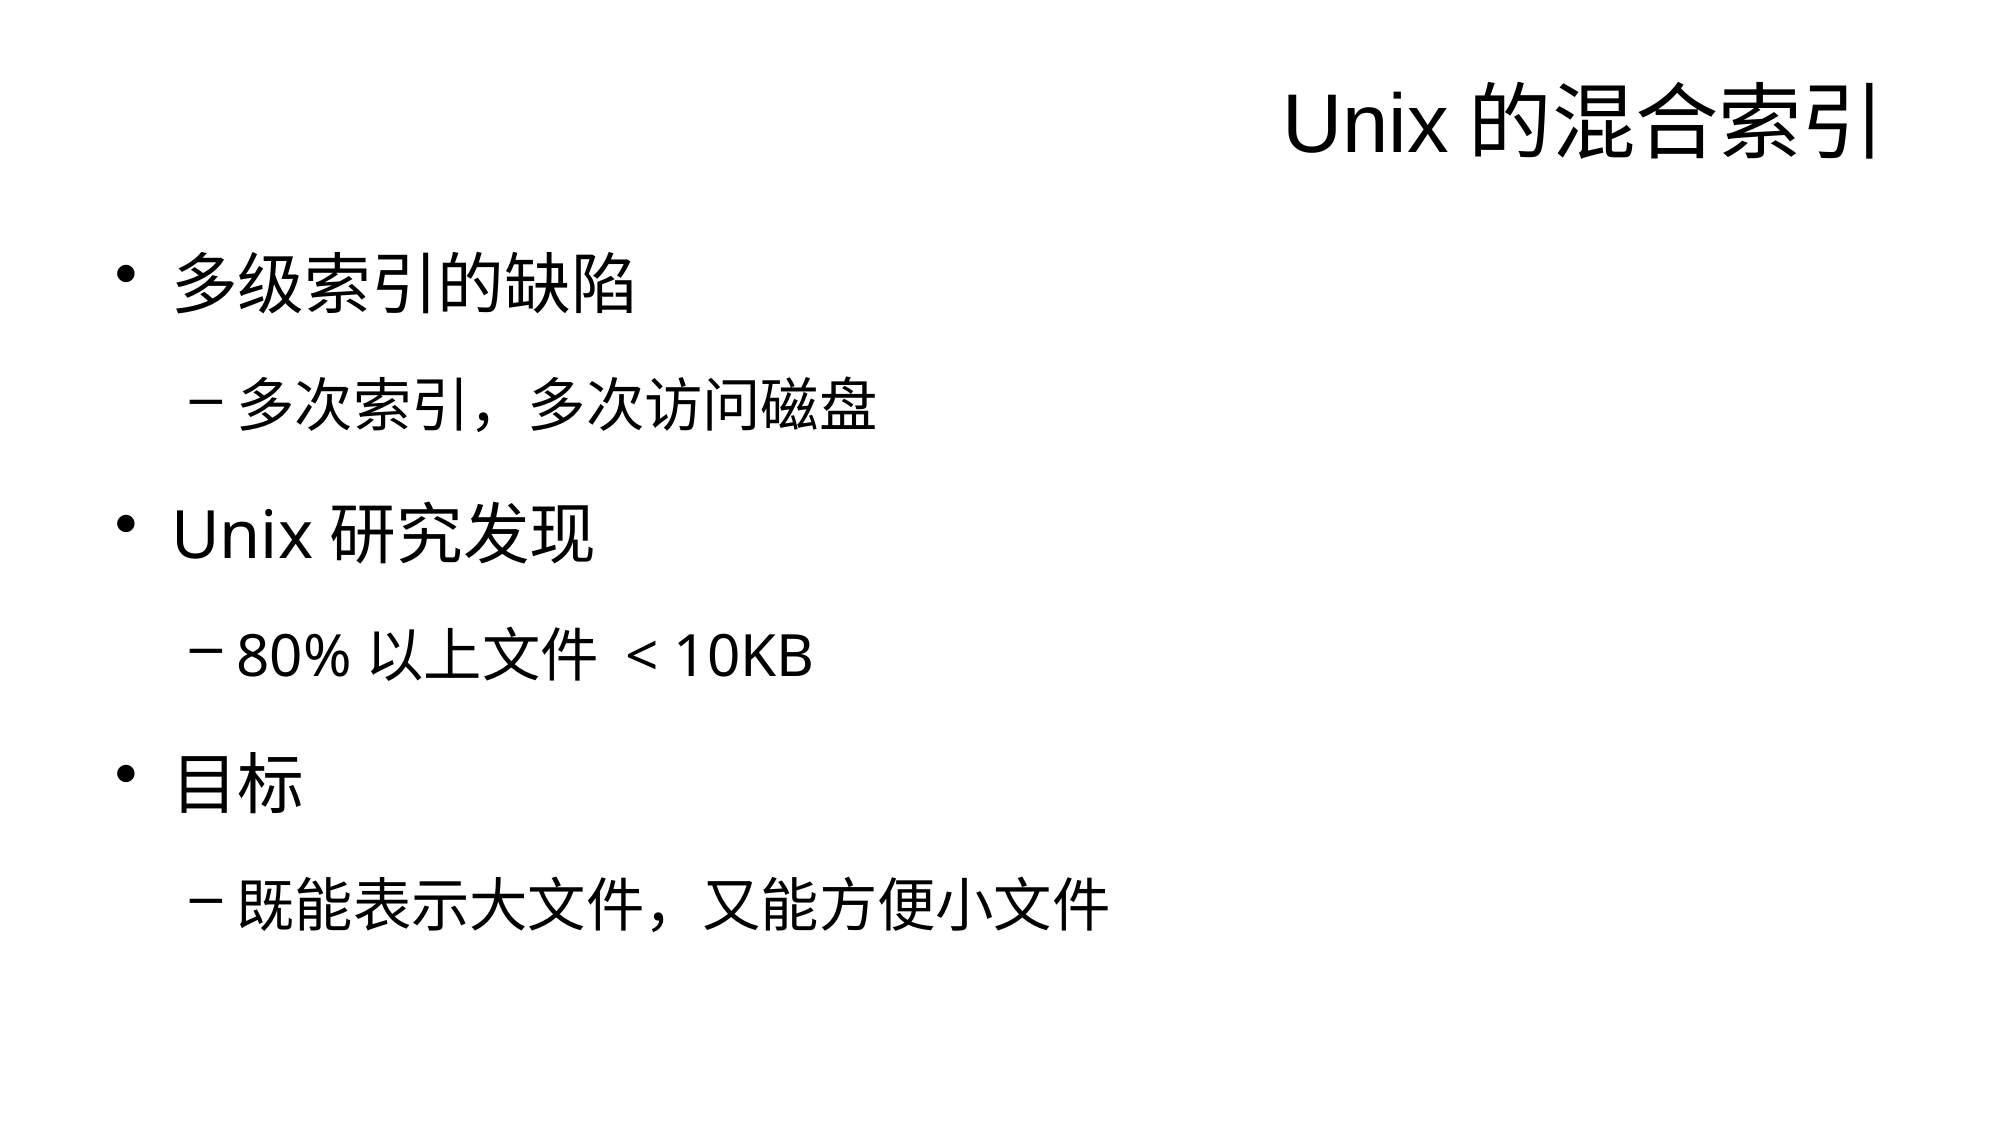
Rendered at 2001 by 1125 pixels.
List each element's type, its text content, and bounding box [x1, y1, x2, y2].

list 多级索引的缺陷 多次索引，多次访问磁盘 Unix研究发现 80%以上文件 < 10KB 目标 既能表示大文件，又能方便小文件 [99, 193, 1901, 1006]
title Unix的混合索引 [99, 44, 1901, 193]
